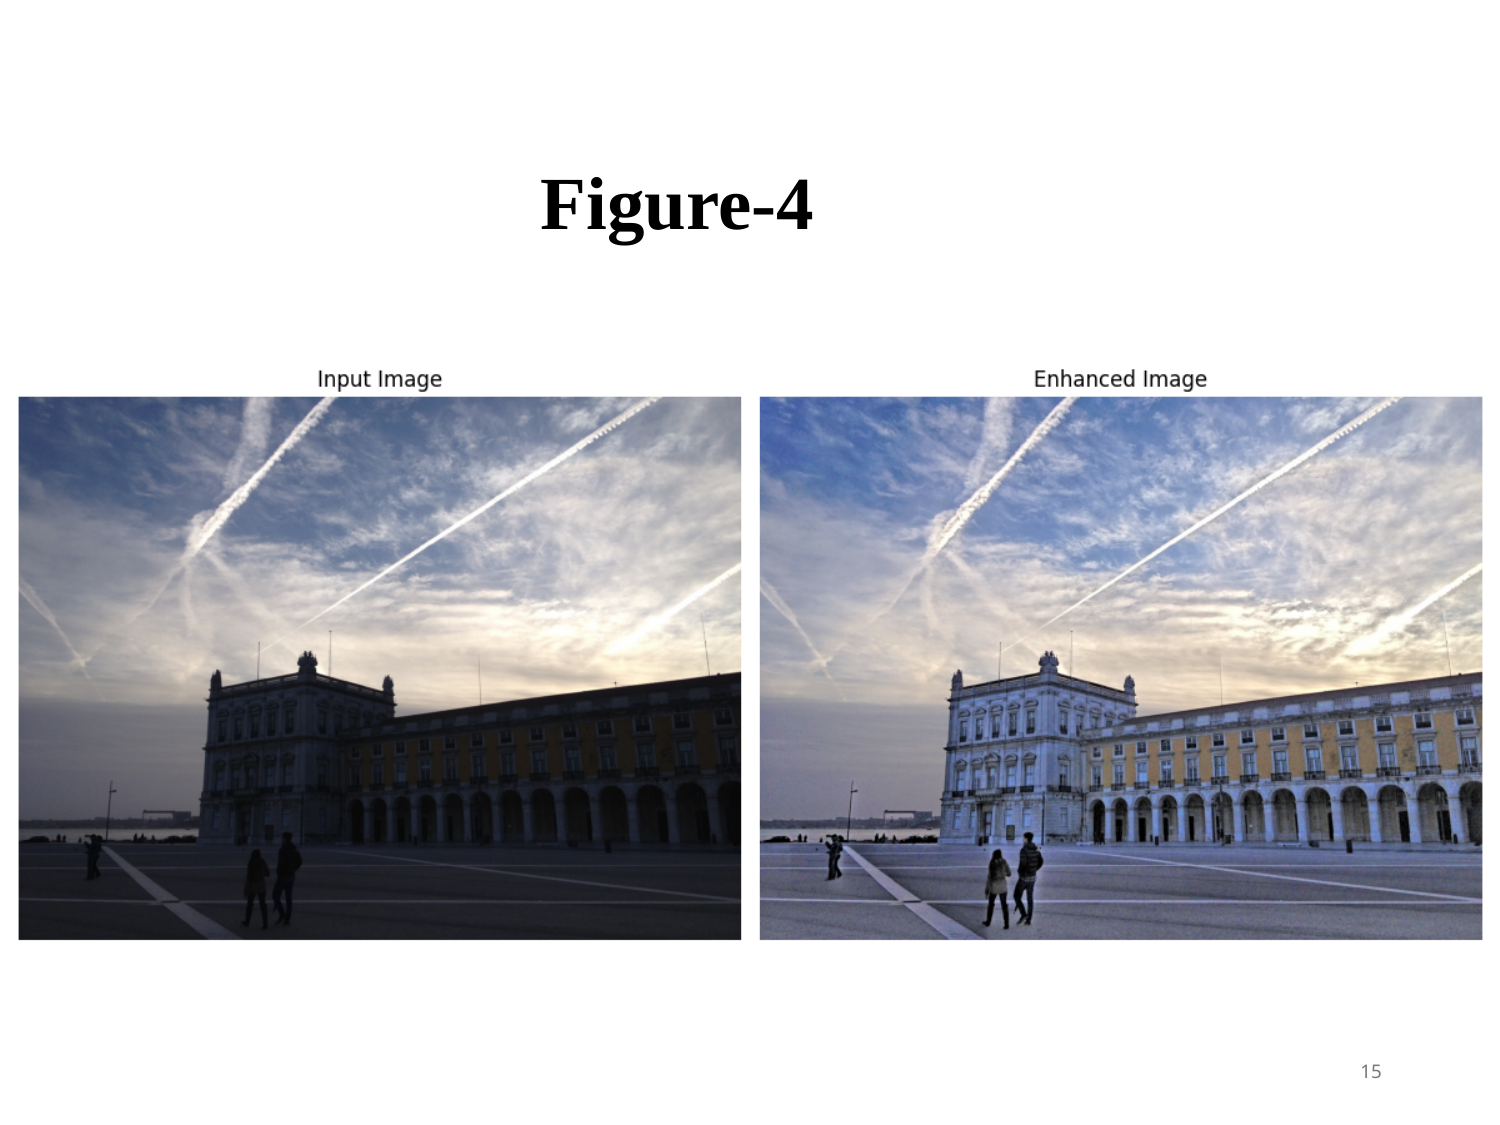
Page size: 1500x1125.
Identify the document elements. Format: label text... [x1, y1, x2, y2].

slide_number 15 [1059, 1044, 1397, 1103]
picture [0, 292, 1500, 1044]
text_box Figure-4 [525, 146, 830, 252]
